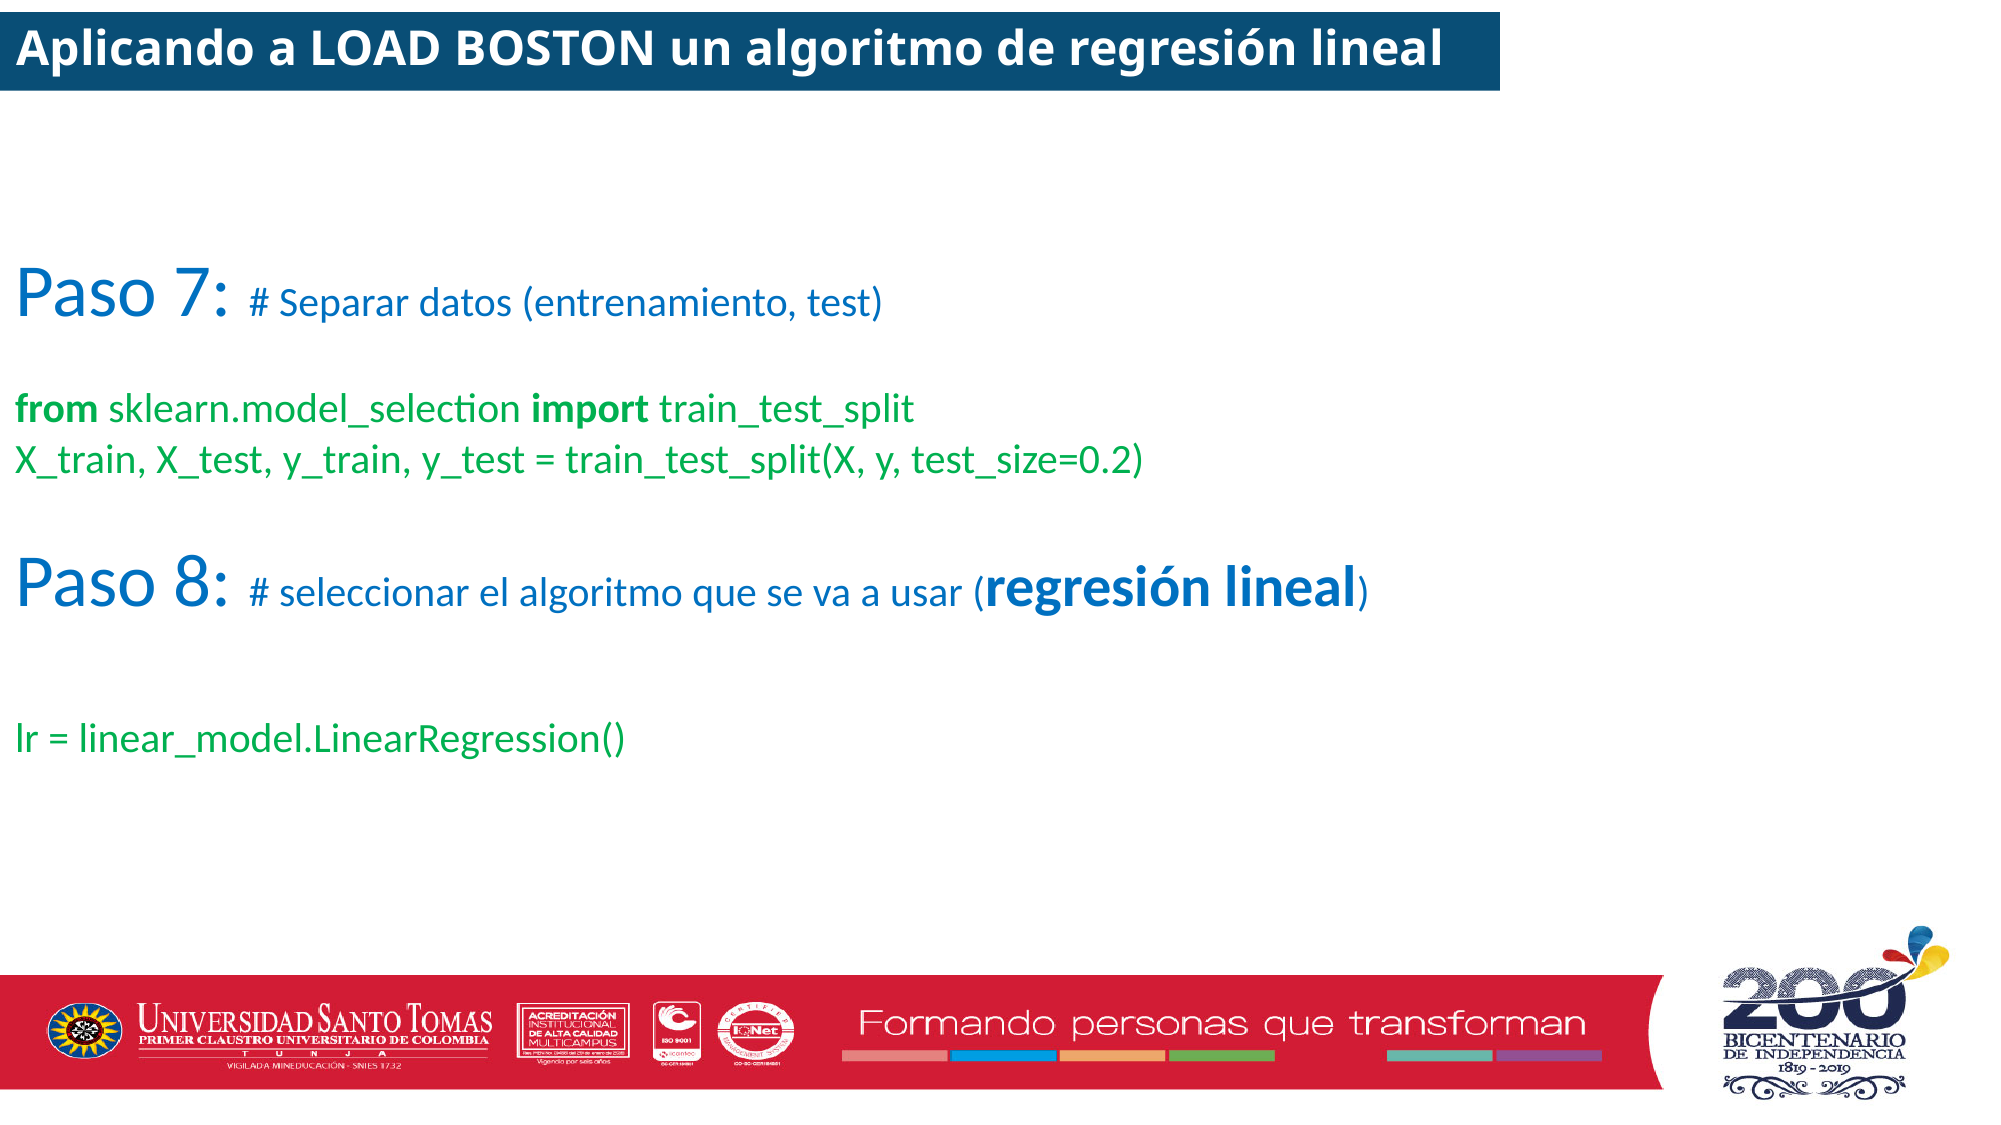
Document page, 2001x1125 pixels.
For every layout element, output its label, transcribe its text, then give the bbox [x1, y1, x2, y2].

text_box Aplicando a LOAD BOSTON un algoritmo de regresión lineal [0, 12, 1500, 91]
picture [0, 1, 2000, 1124]
text_box Paso 7: # Separar datos (entrenamiento, test) from sklearn.model_selection import train_test_split X_train, X_test, y_train, y_test = train_test_split(X, y, test_size=0.2) Paso 8: # seleccionar el algoritmo que se va a usar (regresión lineal) lr = linear_model.LinearRegression() [0, 233, 1753, 819]
